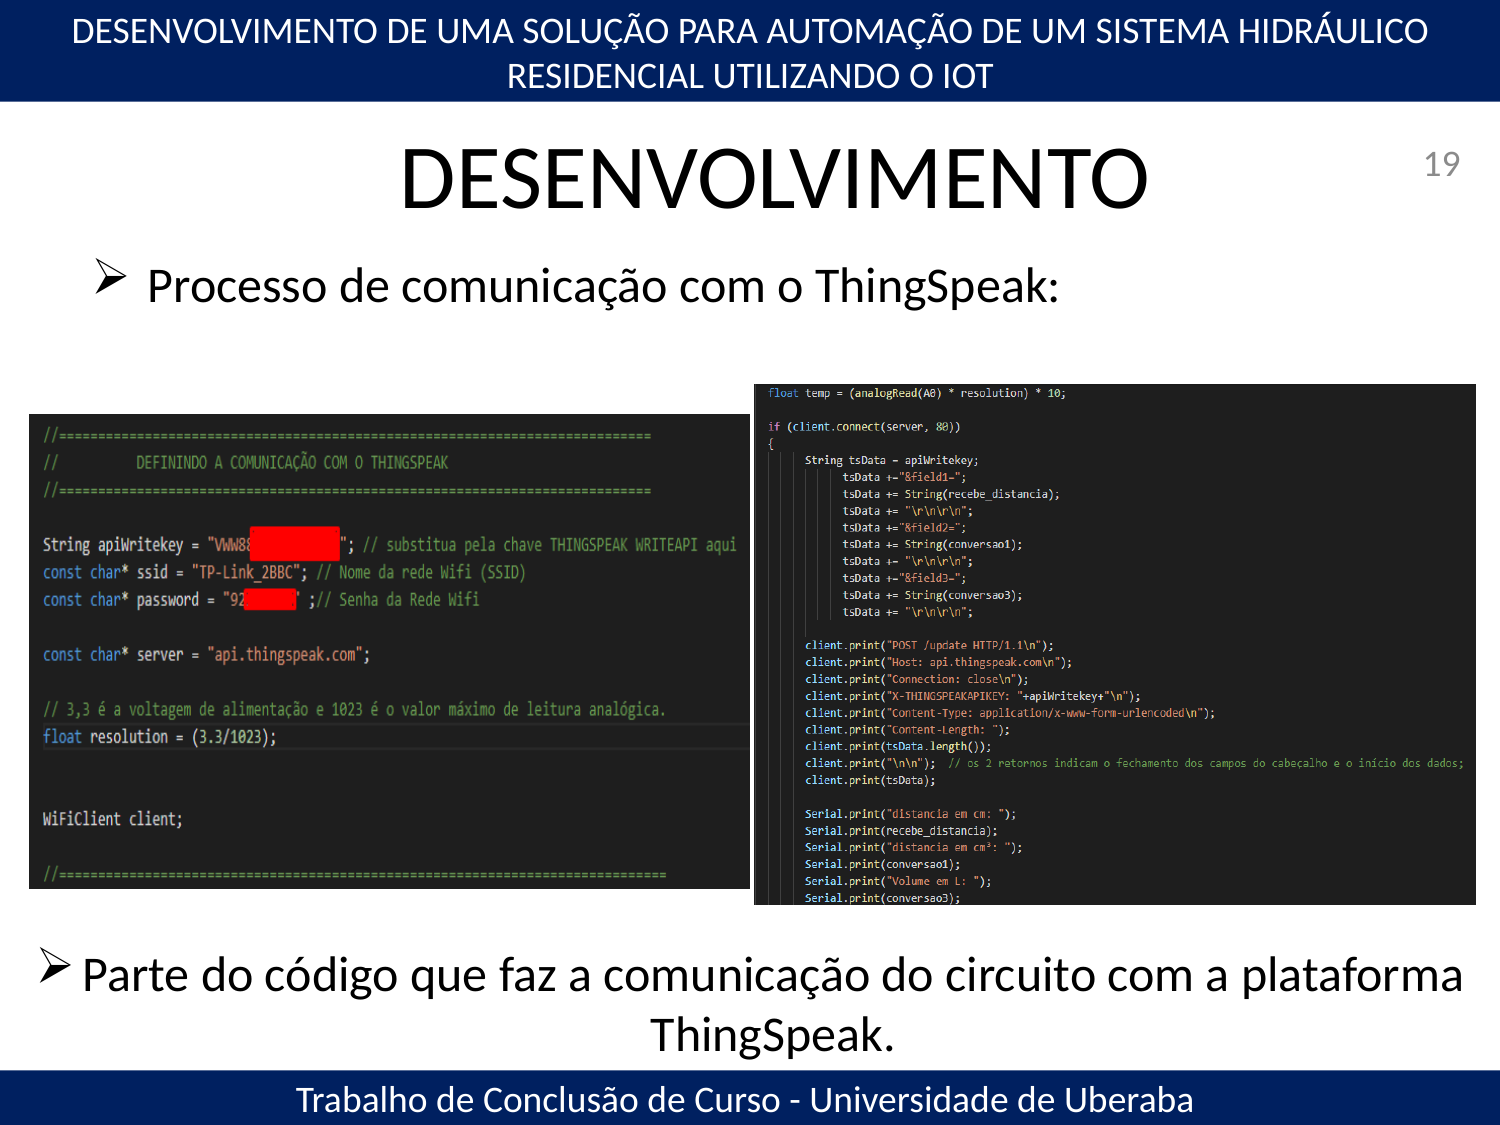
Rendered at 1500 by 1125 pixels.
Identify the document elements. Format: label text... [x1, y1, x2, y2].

slide_number 19 [1125, 131, 1476, 192]
text_box Parte do código que faz a comunicação do circuito com a plataforma ThingSpeak. [0, 934, 1500, 1069]
title DESENVOLVIMENTO [100, 104, 1451, 266]
text_box DESENVOLVIMENTO DE UMA SOLUÇÃO PARA AUTOMAÇÃO DE UM SISTEMA HIDRÁULICO RESIDENCIAL UTILIZANDO O IOT [0, 0, 1500, 104]
text_box Trabalho de Conclusão de Curso - Universidade de Uberaba [0, 1069, 1500, 1125]
picture [29, 414, 751, 890]
text_box Processo de comunicação com o ThingSpeak: [76, 245, 1329, 321]
picture [754, 384, 1476, 906]
